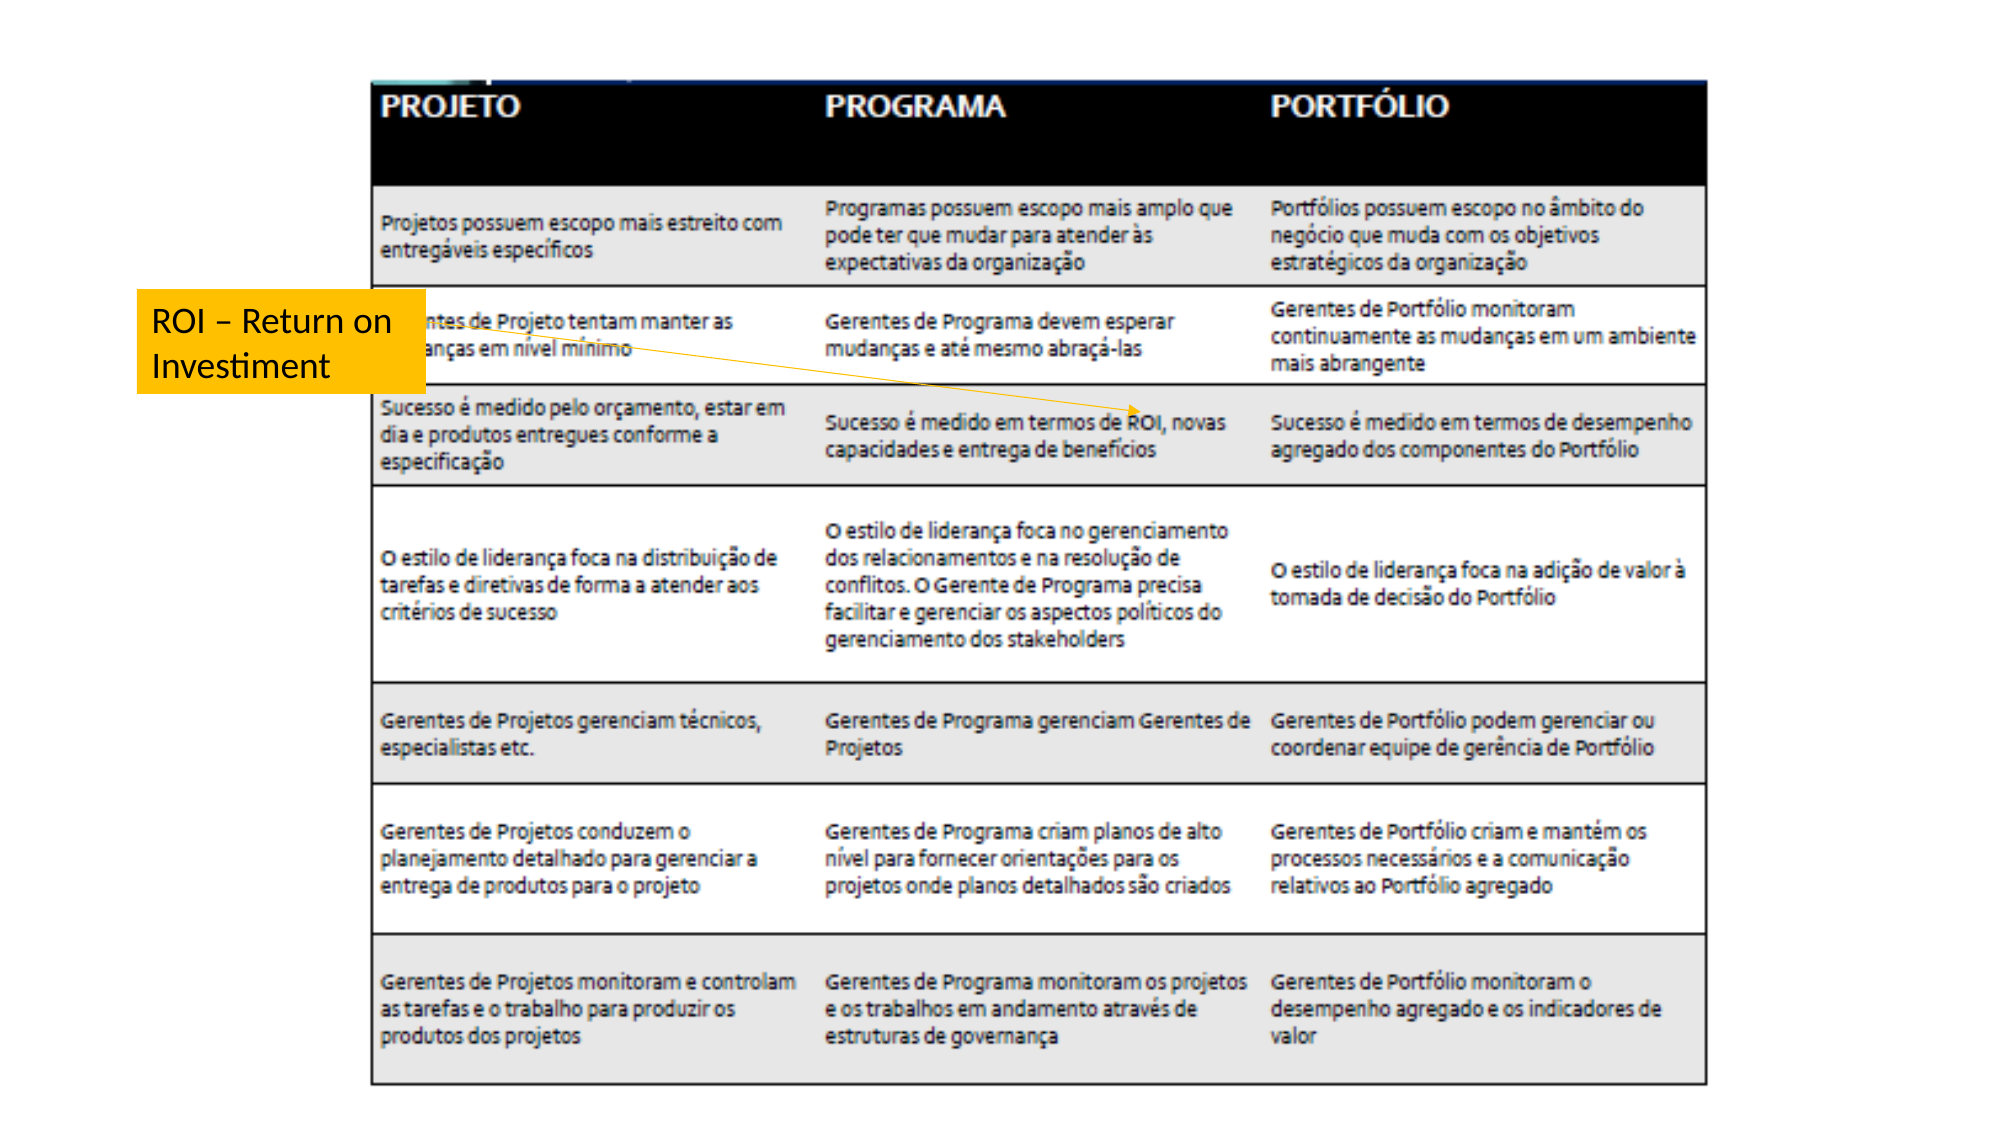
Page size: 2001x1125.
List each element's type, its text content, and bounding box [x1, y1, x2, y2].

text_box ROI – Return on Investiment [136, 289, 364, 394]
picture [364, 71, 1718, 1101]
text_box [426, 321, 1141, 412]
